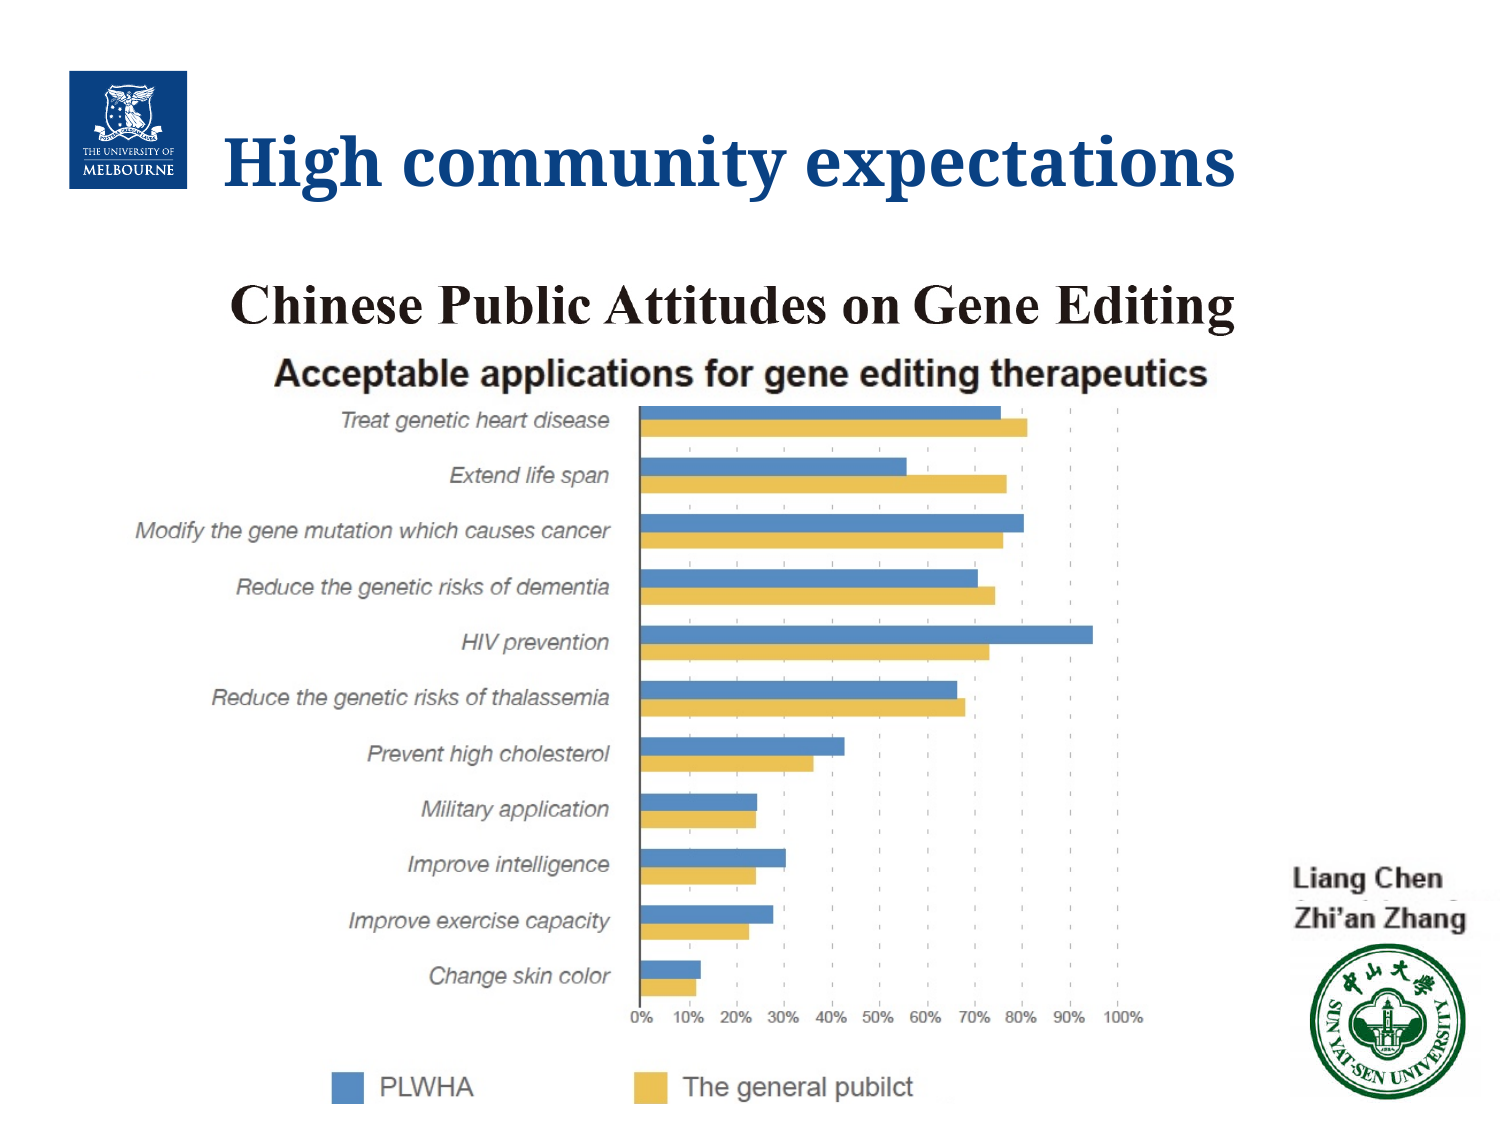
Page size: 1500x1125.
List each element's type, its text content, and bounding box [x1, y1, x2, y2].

picture [1288, 857, 1500, 1104]
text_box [208, 272, 1291, 338]
title High community expectations [208, 62, 1443, 209]
picture [107, 350, 1217, 1104]
